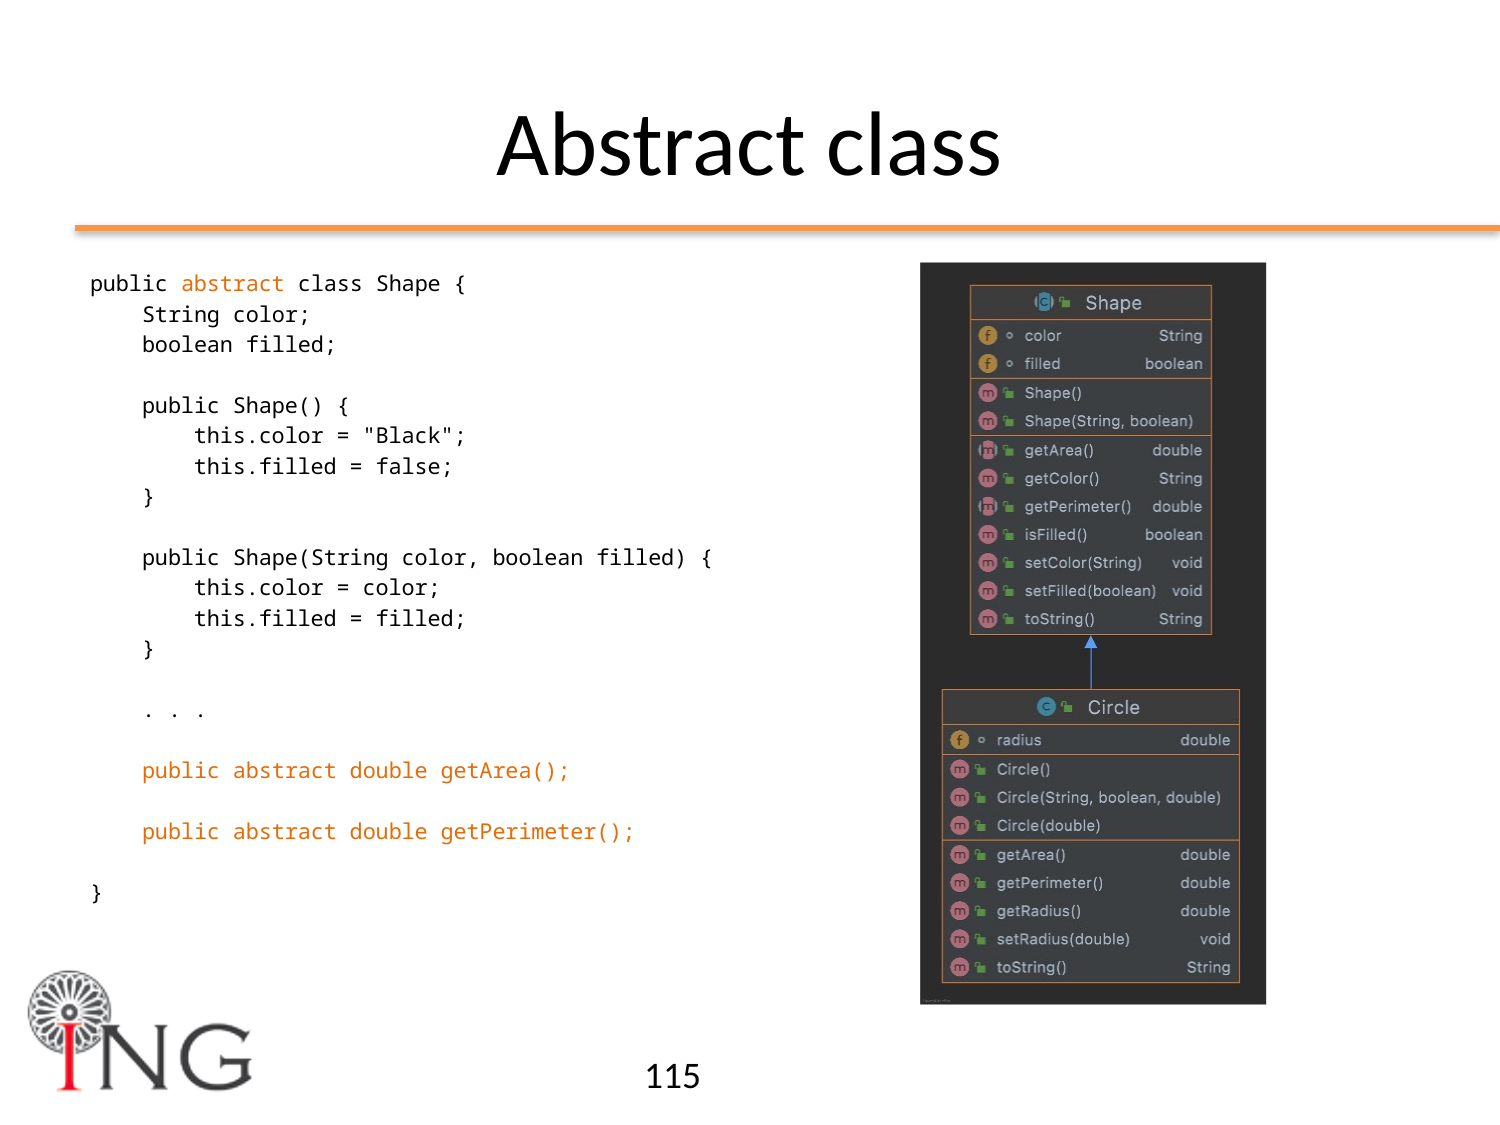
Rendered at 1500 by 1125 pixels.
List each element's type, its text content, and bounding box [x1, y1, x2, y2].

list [920, 262, 1267, 1005]
list public abstract class Shape { String color; boolean filled; public Shape() { this.color = "Black"; this.filled = false; } public Shape(String color, boolean filled) { this.color = color; this.filled = filled; } . . . public abstract double getArea(); public abstract double getPerimeter(); } [75, 262, 738, 1005]
picture [3, 948, 281, 1124]
title Abstract class [75, 45, 1425, 233]
slide_number 115 [629, 1043, 1425, 1104]
